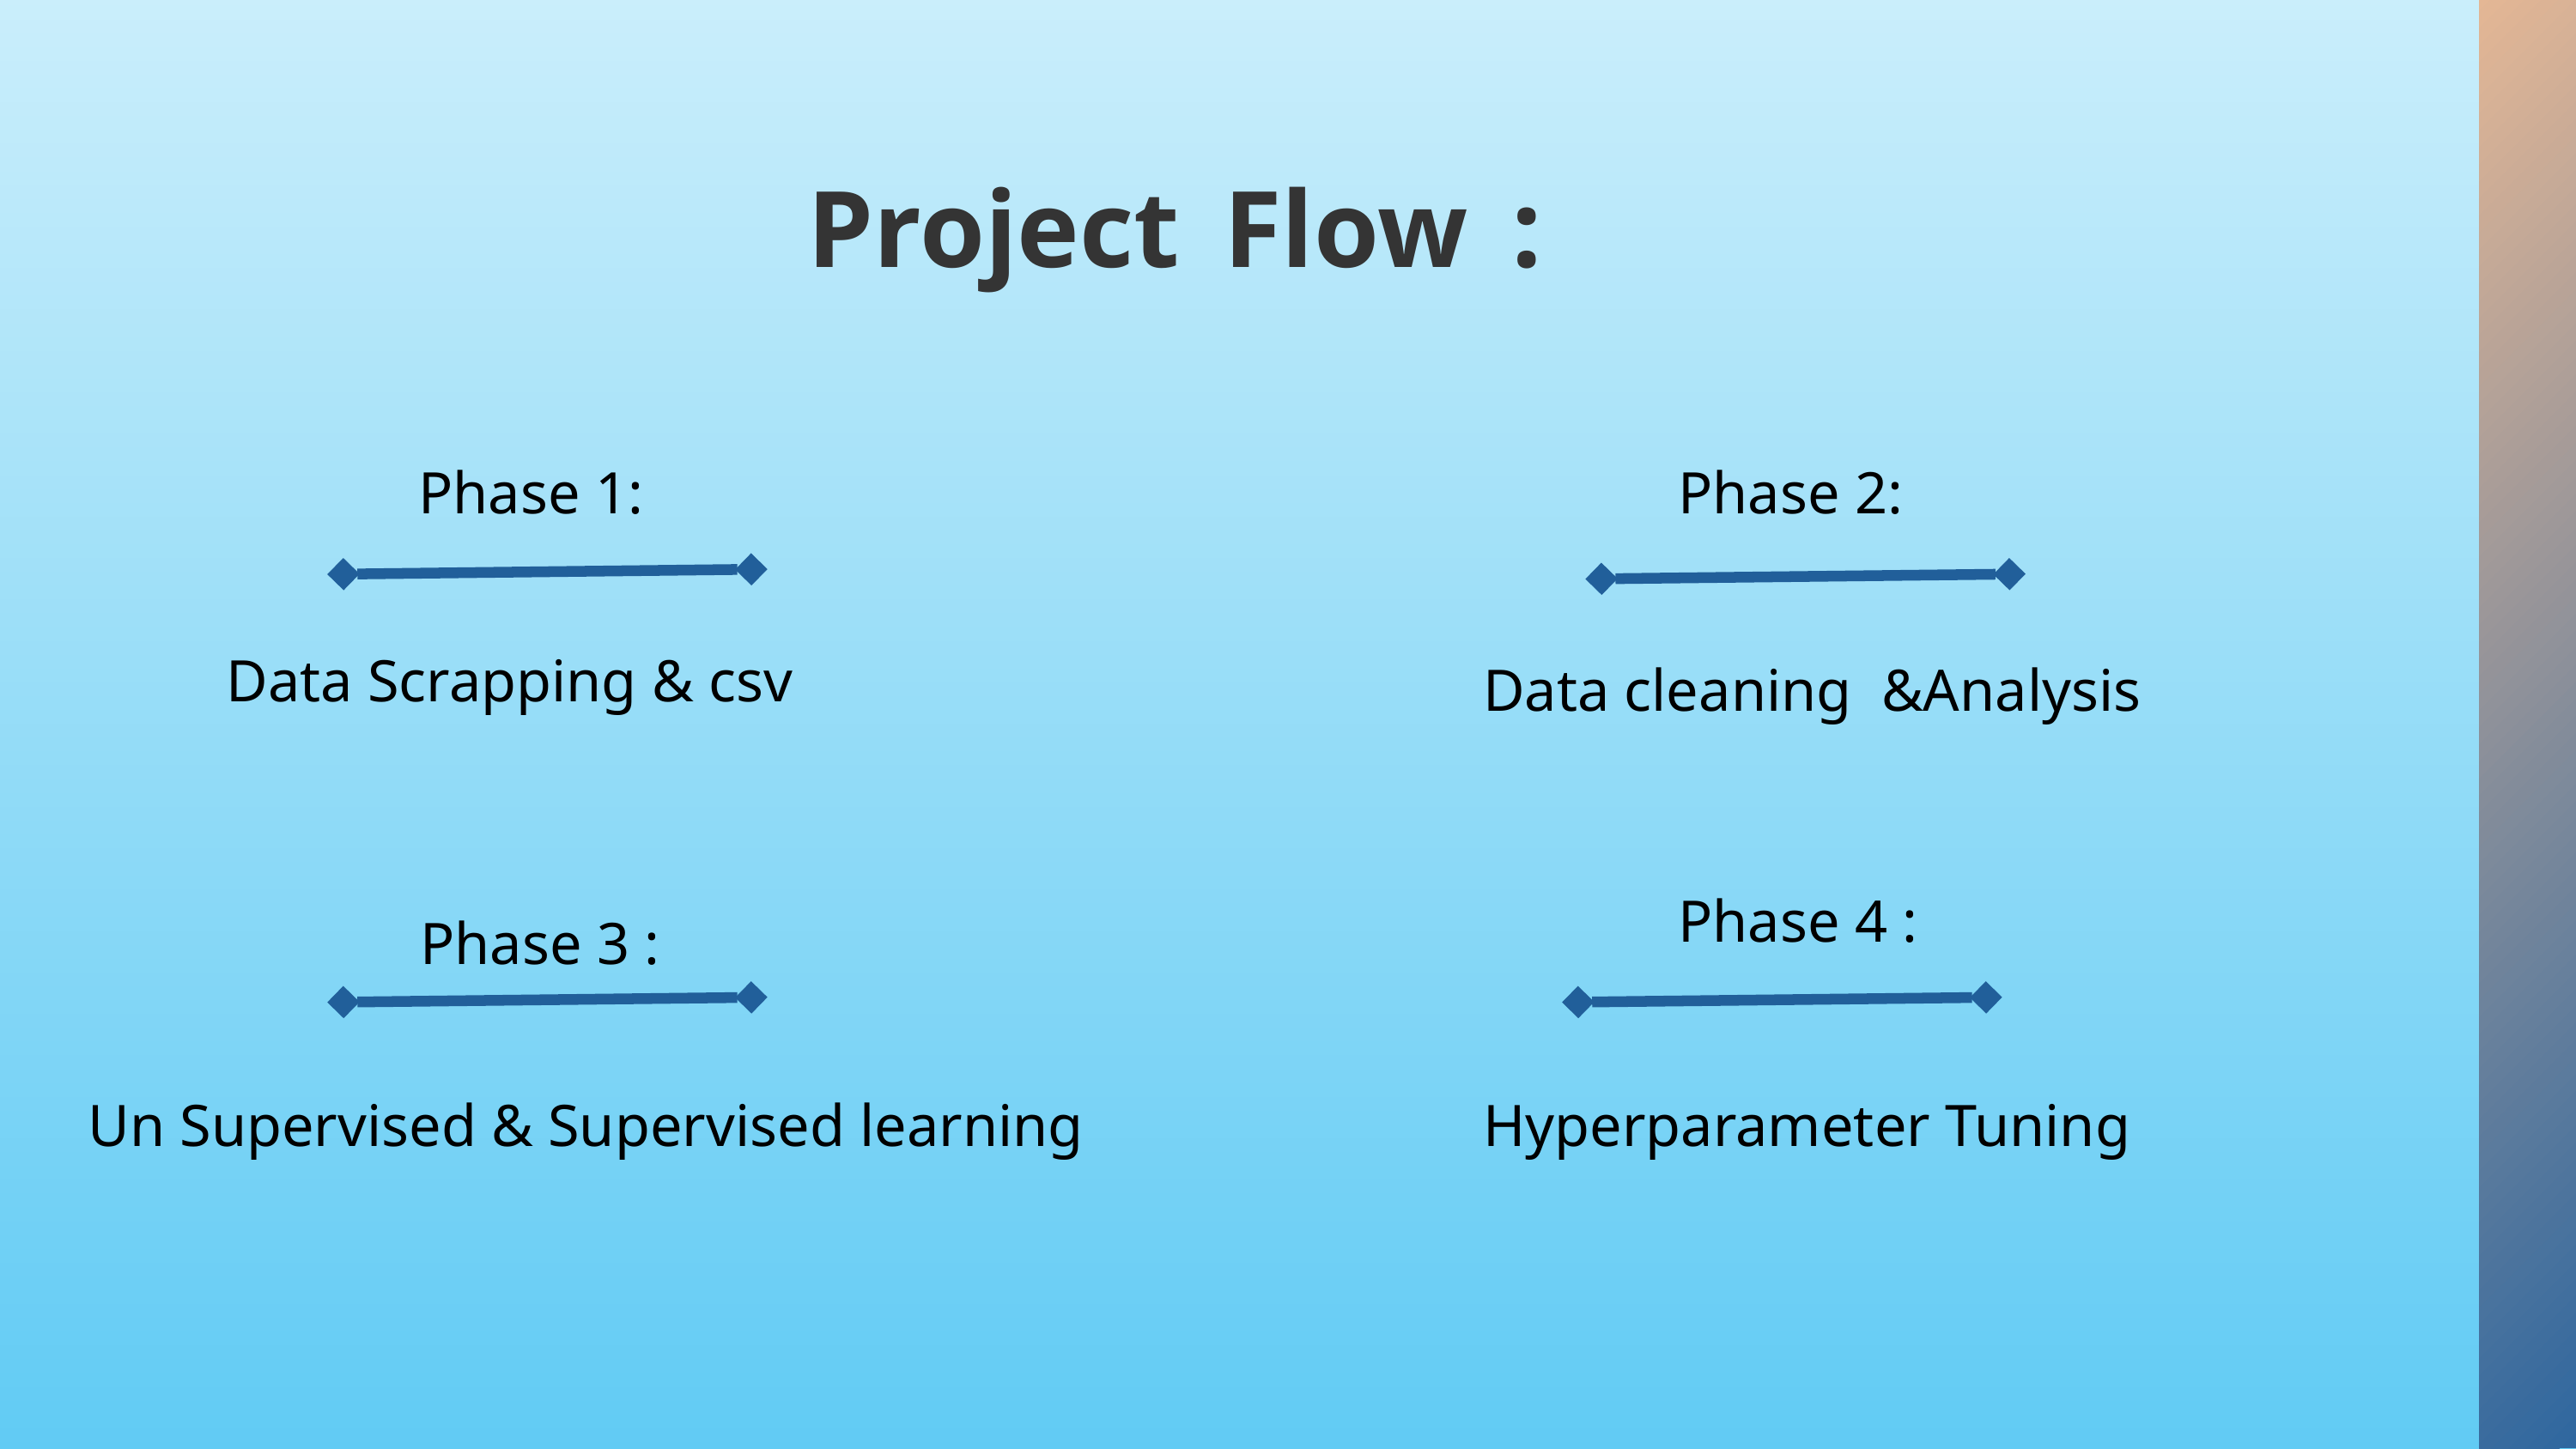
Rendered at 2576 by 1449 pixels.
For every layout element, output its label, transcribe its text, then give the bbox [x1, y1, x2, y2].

text_box Project Flow : [807, 138, 1793, 301]
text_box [343, 997, 752, 1003]
text_box Phase 1: [405, 450, 857, 532]
text_box Phase 2: [1665, 450, 2374, 532]
text_box [2479, 0, 2576, 1449]
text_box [343, 568, 752, 575]
text_box Phase 3 : [407, 900, 875, 982]
text_box Hyperparameter Tuning [1470, 1082, 2383, 1164]
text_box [1577, 997, 1987, 1003]
text_box Data Scrapping & csv [198, 569, 875, 719]
text_box Phase 4 : [1665, 878, 1977, 960]
text_box Data cleaning &Analysis [1470, 647, 2318, 729]
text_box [1601, 573, 2010, 579]
text_box Un Supervised & Supervised learning [75, 1082, 1256, 1164]
